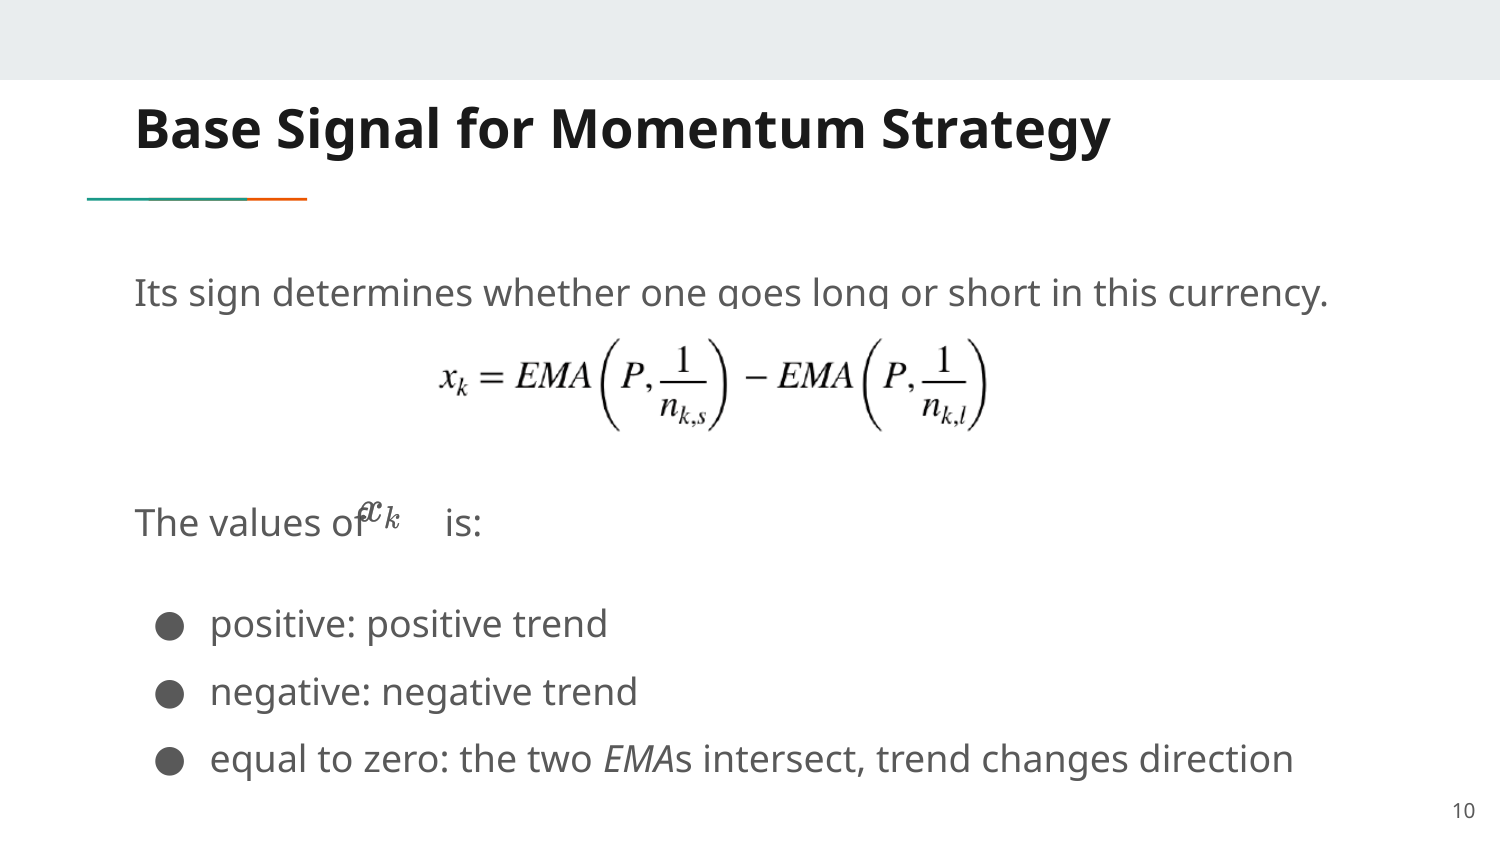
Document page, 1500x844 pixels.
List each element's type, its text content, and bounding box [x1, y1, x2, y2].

list Its sign determines whether one goes long or short in this currency. [119, 247, 1381, 336]
picture [359, 497, 405, 532]
list The values of is: positive: positive trend negative: negative trend equal to zero: the two EMAs intersect, trend changes direction [119, 477, 1381, 566]
title Base Signal for Momentum Strategy [119, 79, 1381, 168]
picture [386, 309, 1038, 462]
slide_number 10 [1400, 779, 1491, 844]
